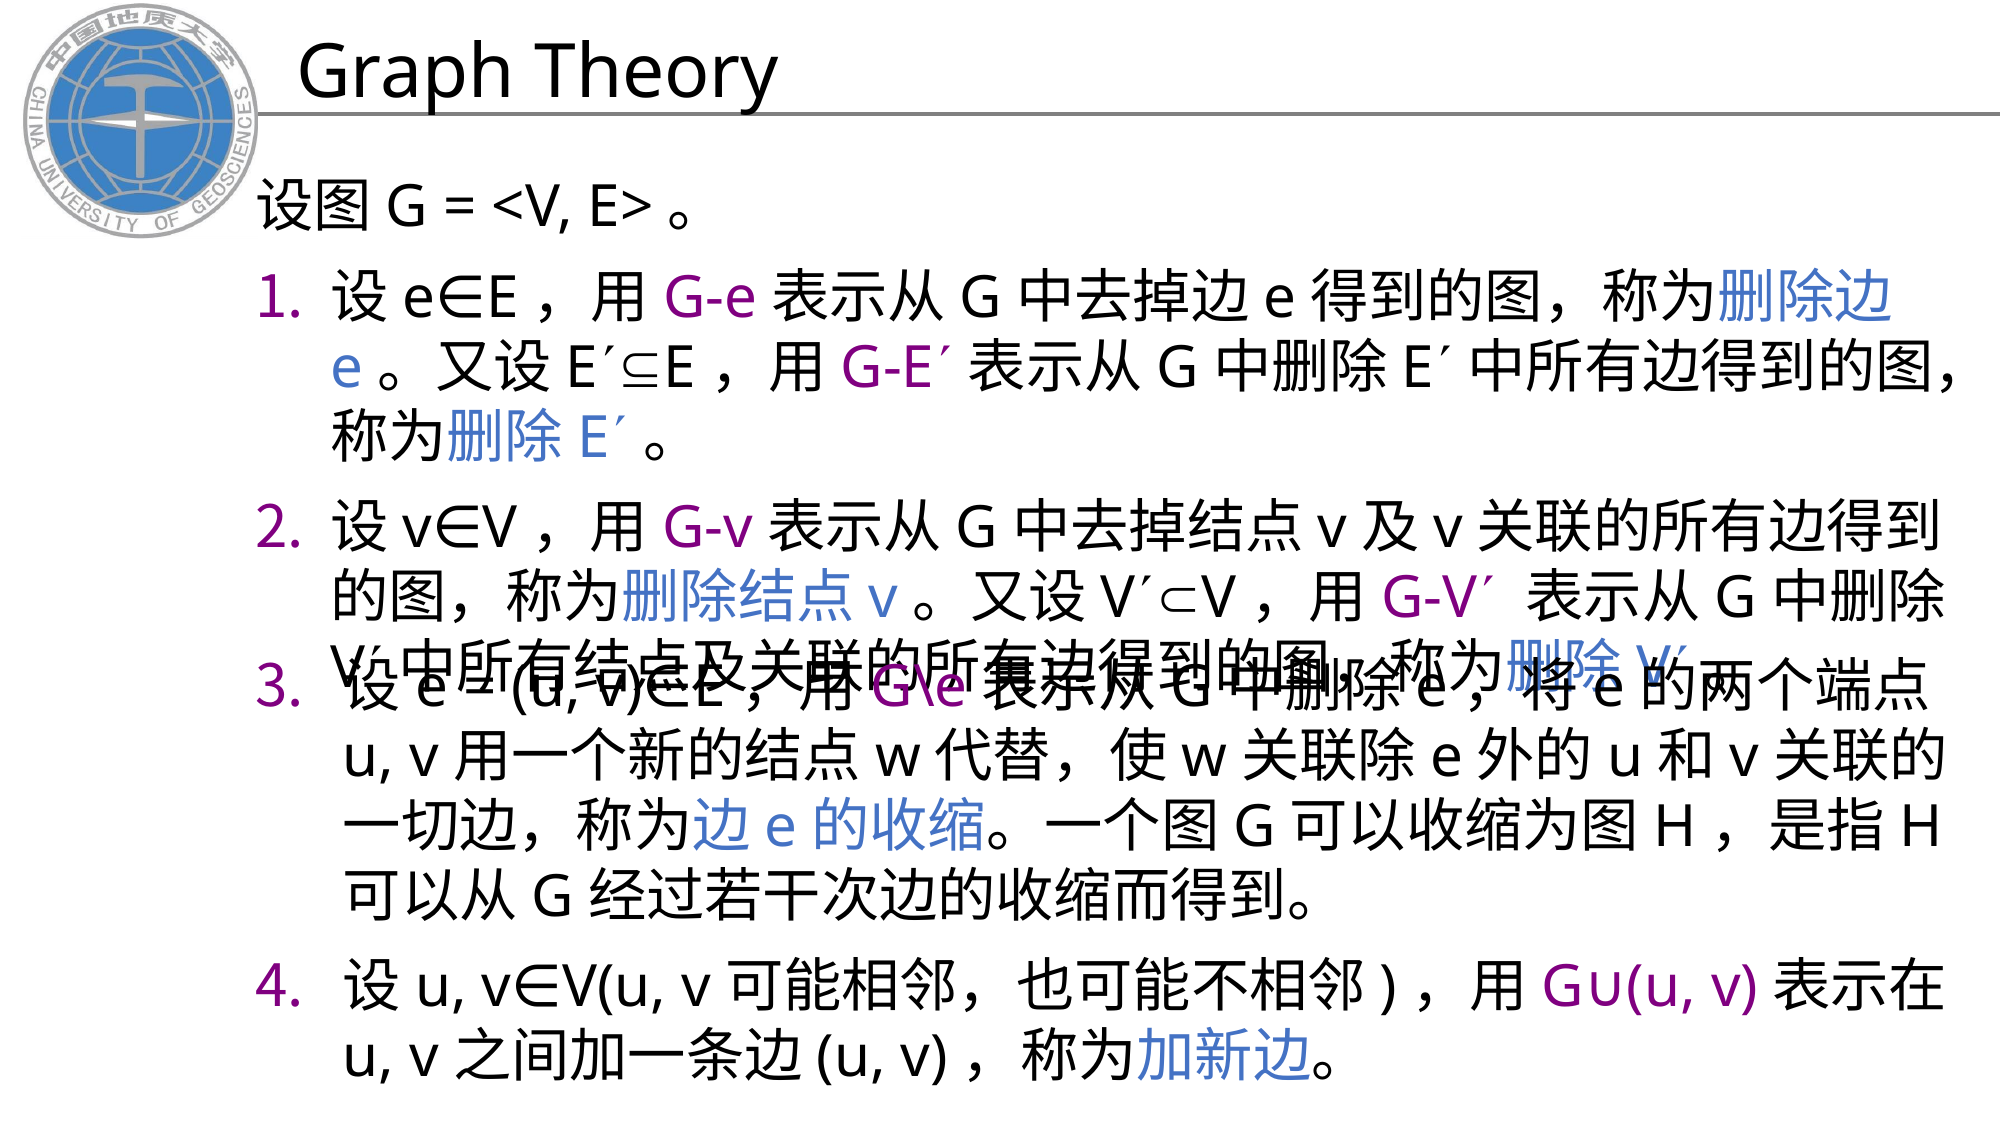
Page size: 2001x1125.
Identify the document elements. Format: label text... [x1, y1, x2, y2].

text_box 设图G = <V, E>。 设e∈E，用G-e表示从G中去掉边e得到的图，称为删除边e。又设EE，用G-E表示从G中删除E中所有边得到的图，称为删除E。 设v∈V，用G-v表示从G中去掉结点v及v关联的所有边得到的图，称为删除结点v。又设VV，用G-V 表示从G中删除V中所有结点及关联的所有边得到的图，称为删除V。 [240, 160, 2000, 877]
text_box 设e = (u, v)∈E，用G\e表示从G中删除e，将e的两个端点u, v用一个新的结点w代替，使w关联除e外的u和v关联的一切边，称为边e的收缩。一个图G可以收缩为图H，是指H可以从G经过若干次边的收缩而得到。 设u, v∈V(u, v可能相邻，也可能不相邻)，用G∪(u, v)表示在u, v之间加一条边(u, v)，称为加新边。 [240, 549, 1982, 1125]
picture [21, 3, 258, 239]
text_box Graph Theory [281, 15, 1575, 120]
